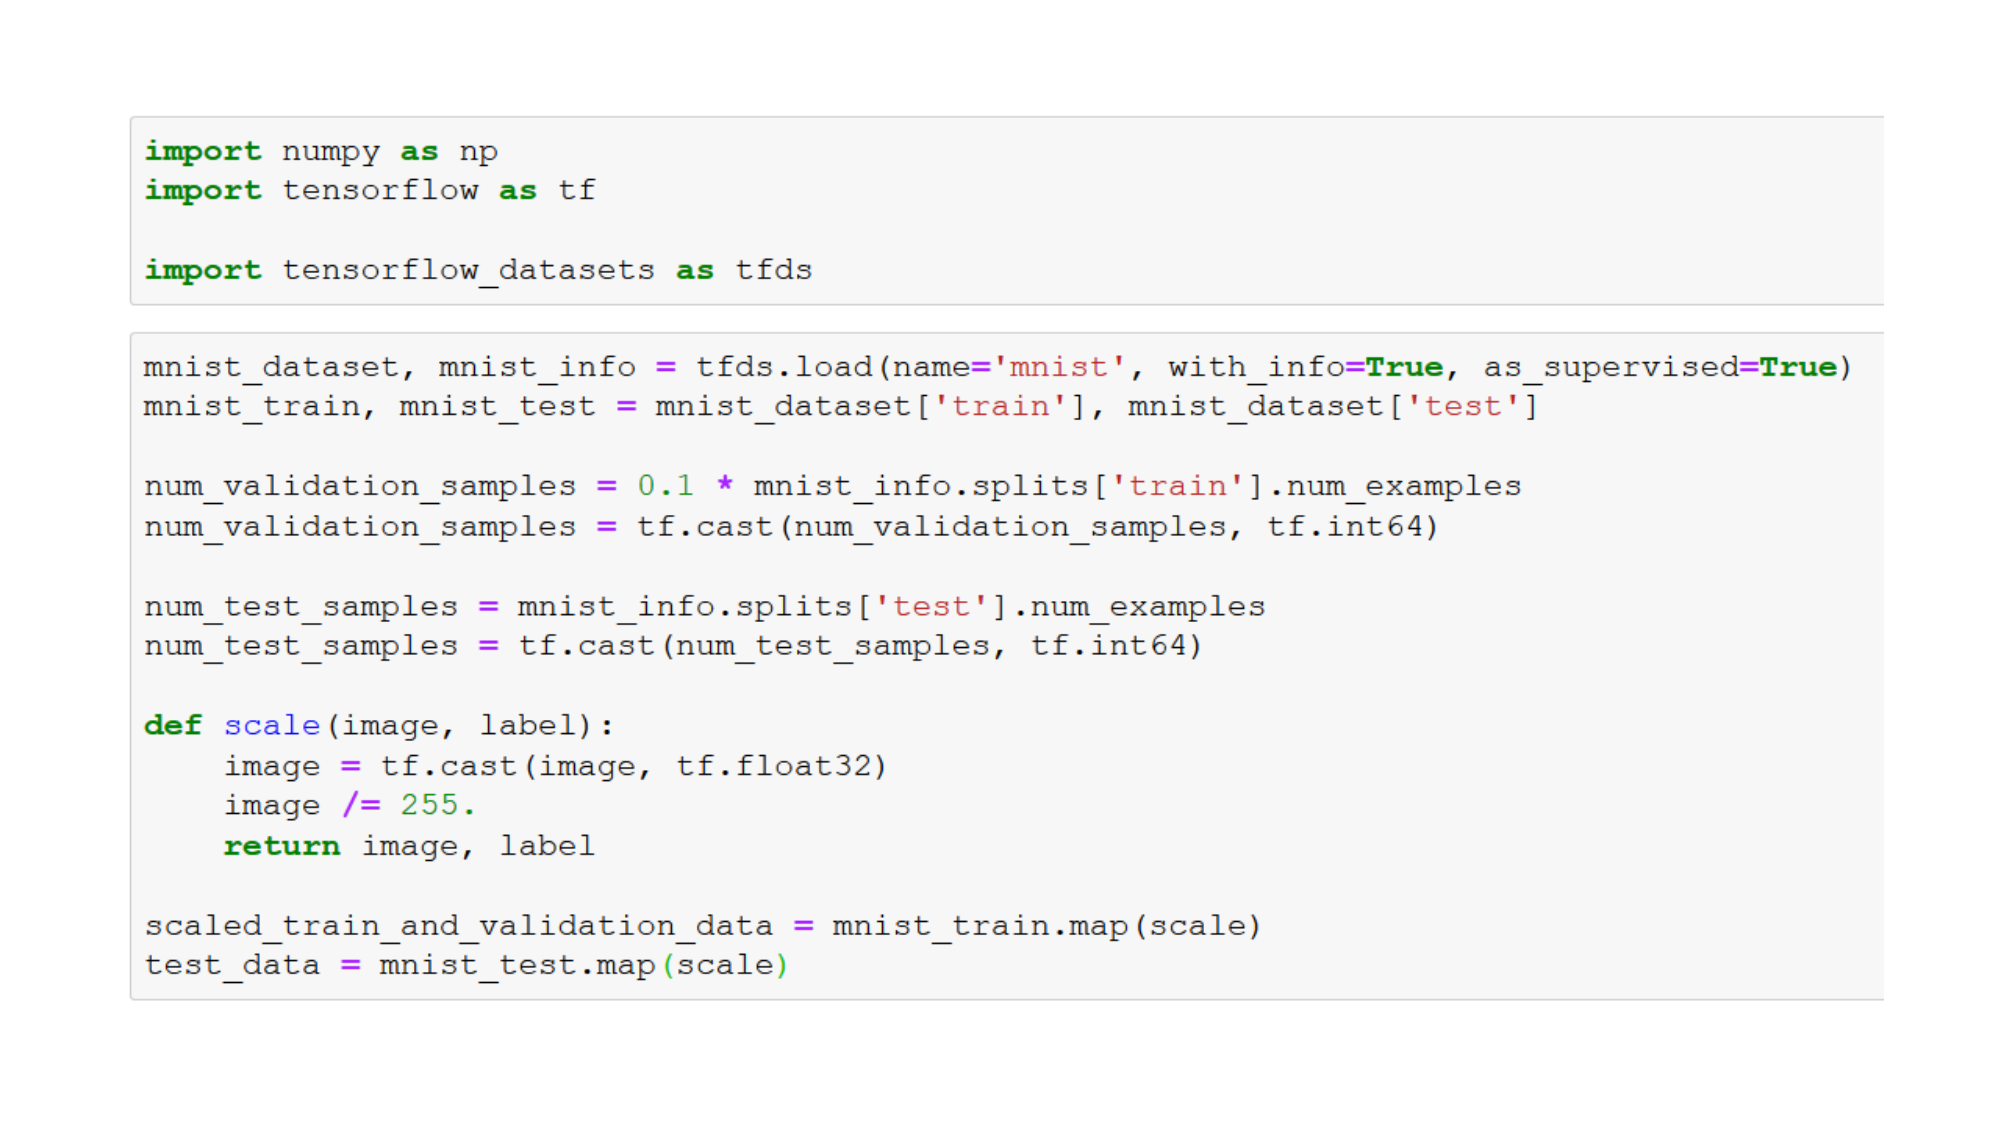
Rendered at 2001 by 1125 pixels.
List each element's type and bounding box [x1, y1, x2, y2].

picture [116, 107, 1884, 1018]
